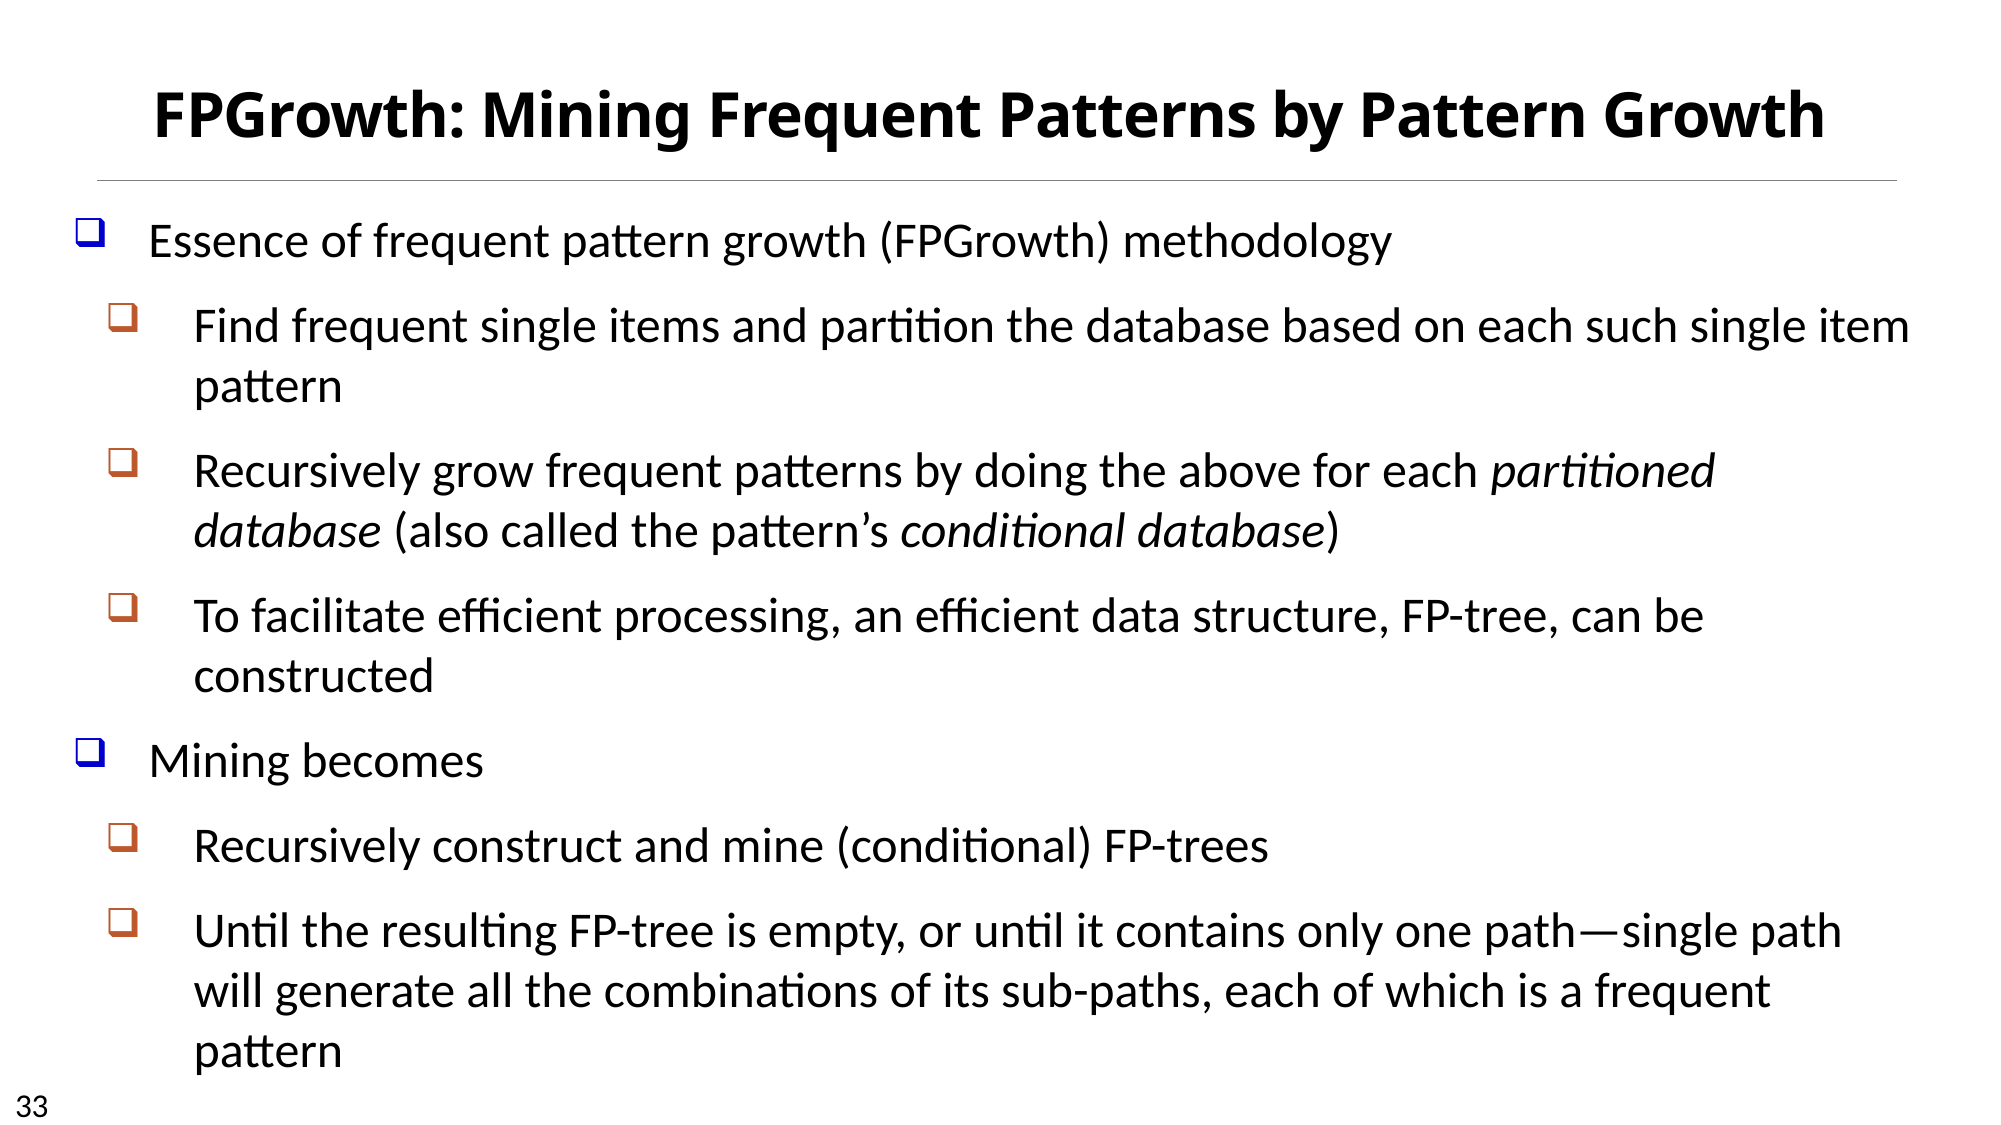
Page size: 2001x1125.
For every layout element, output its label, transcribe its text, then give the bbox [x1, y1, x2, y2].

title FPGrowth: Mining Frequent Patterns by Pattern Growth [57, 36, 1923, 158]
list Essence of frequent pattern growth (FPGrowth) methodology Find frequent single items and partition the database based on each such single item pattern Recursively grow frequent patterns by doing the above for each partitioned database (also called the pattern’s conditional database) To facilitate efficient processing, an efficient data structure, FP-tree, can be constructed Mining becomes Recursively construct and mine (conditional) FP-trees Until the resulting FP-tree is empty, or until it contains only one path—single path will generate all the combinations of its sub-paths, each of which is a frequent pattern [57, 200, 1929, 1084]
